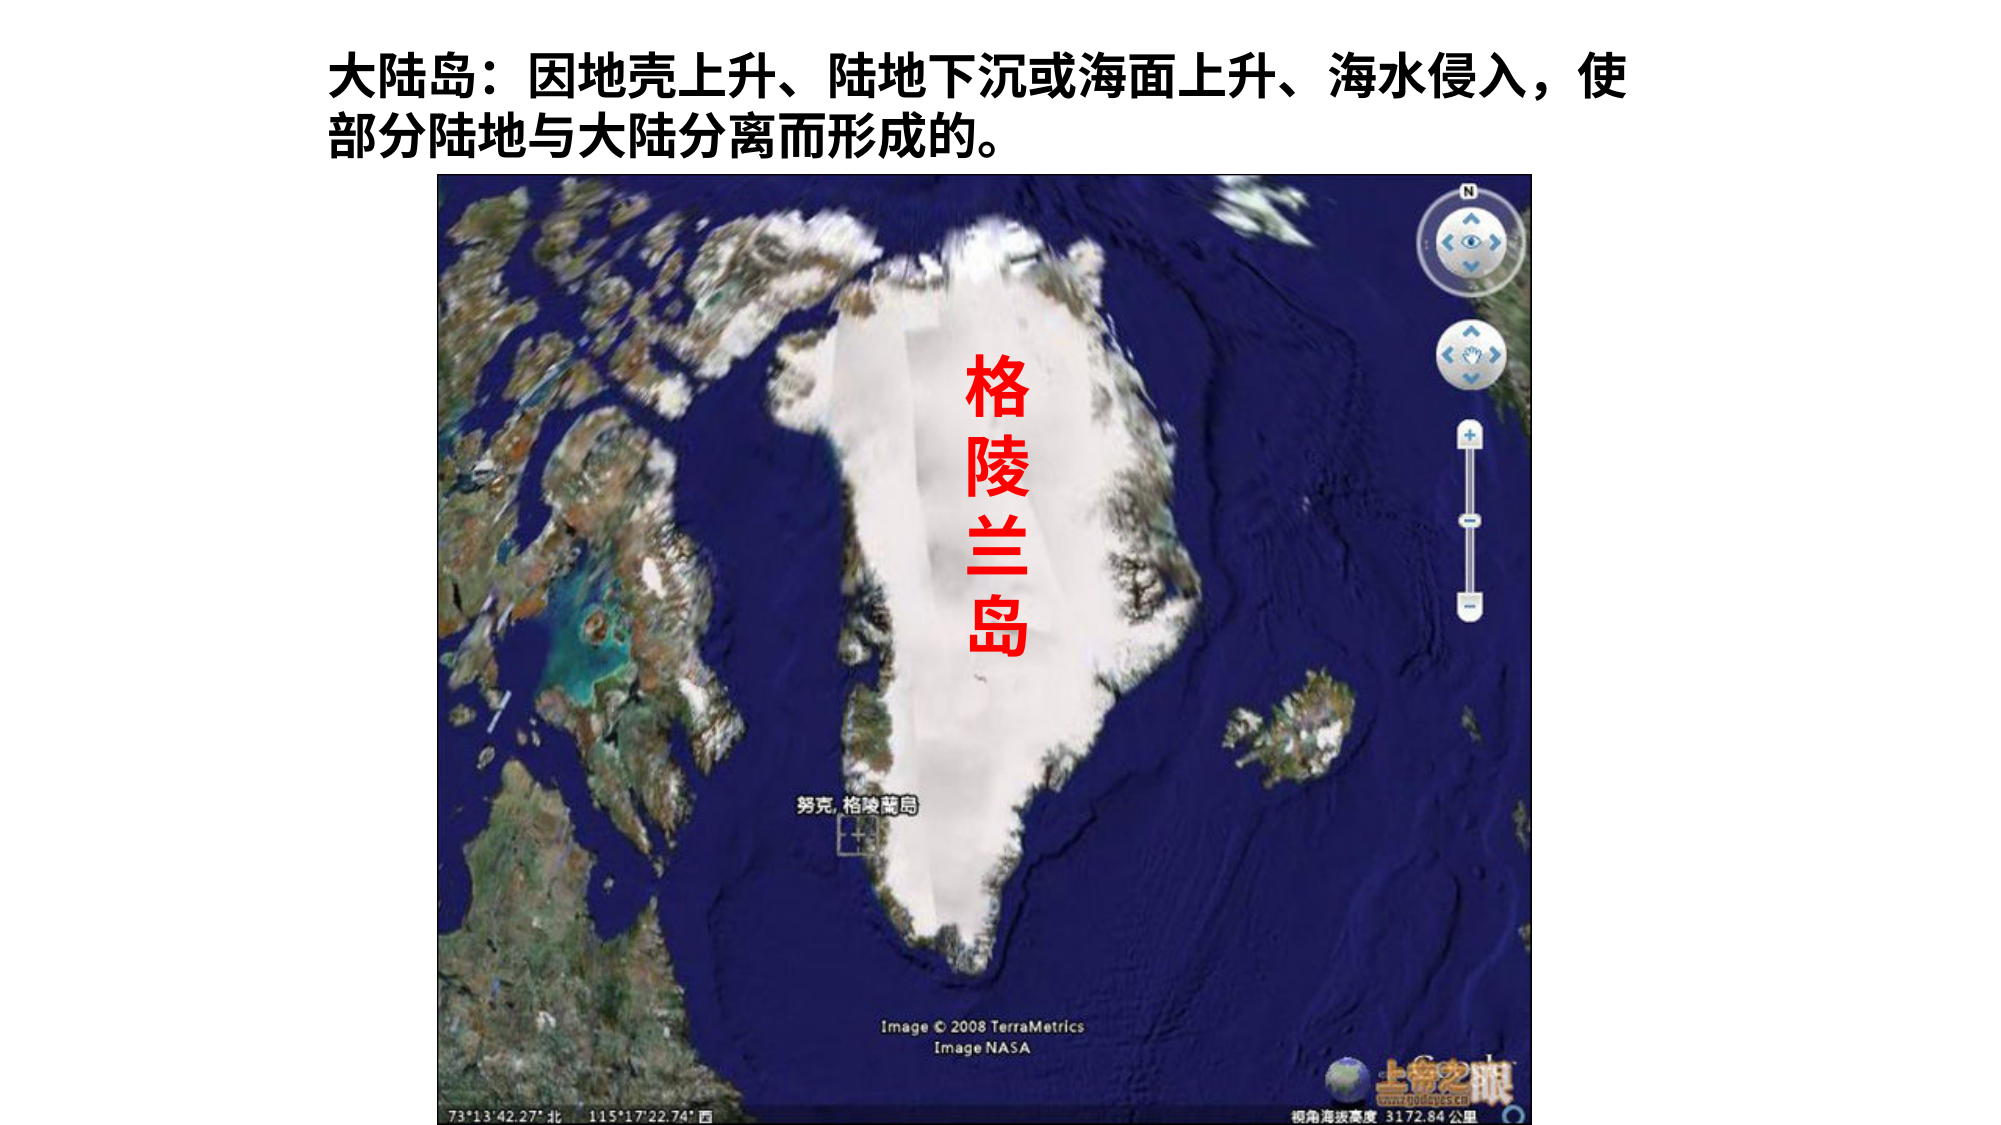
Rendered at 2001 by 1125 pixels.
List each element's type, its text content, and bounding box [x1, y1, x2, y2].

text_box 大陆岛：因地壳上升、陆地下沉或海面上升、海水侵入，使部分陆地与大陆分离而形成的。 [312, 37, 1688, 173]
picture [437, 174, 1532, 1125]
